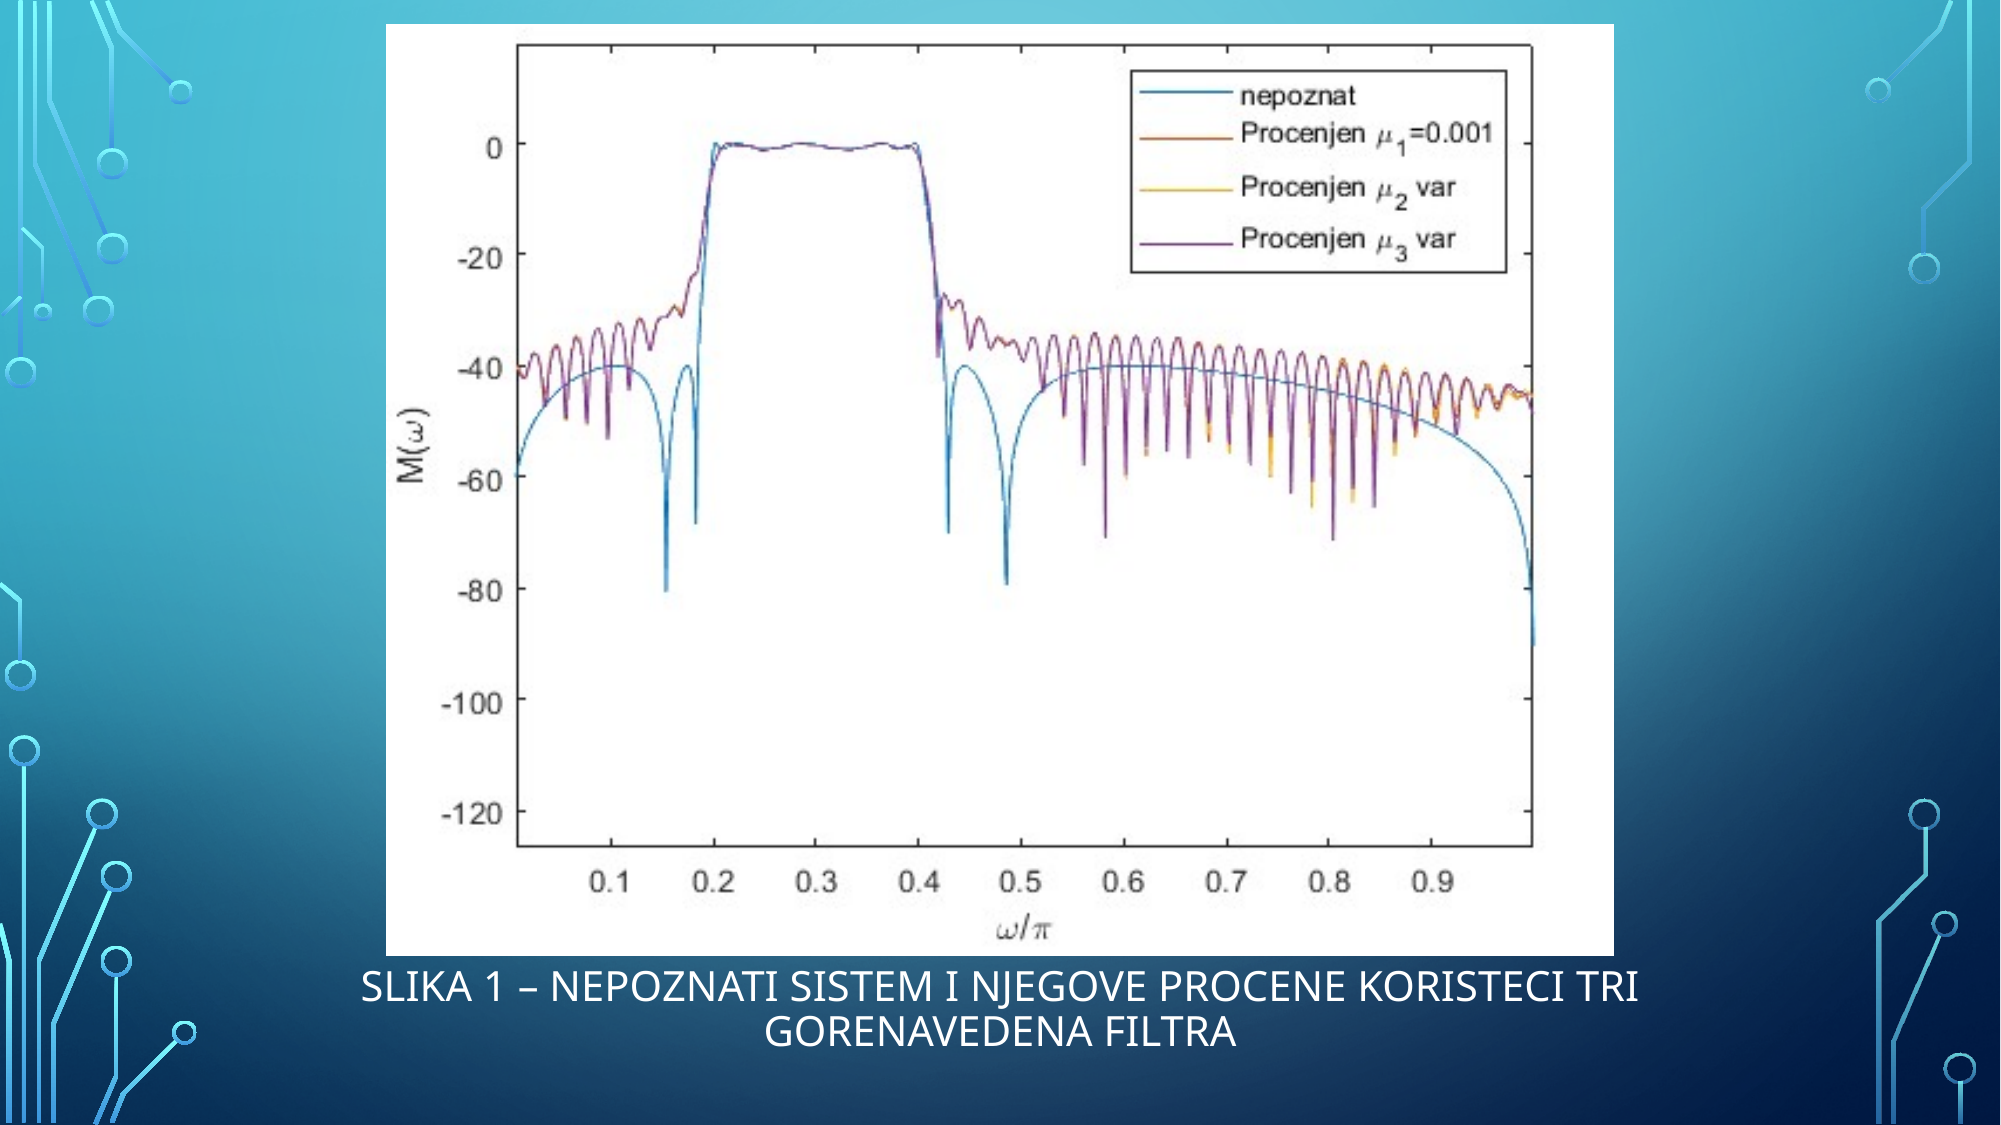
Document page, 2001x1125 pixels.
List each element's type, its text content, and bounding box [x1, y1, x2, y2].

title Slika 1 – Nepoznati sistem i njegove procene koristeci tri gorenavedena filtra [187, 928, 1814, 1063]
picture [385, 24, 1615, 957]
